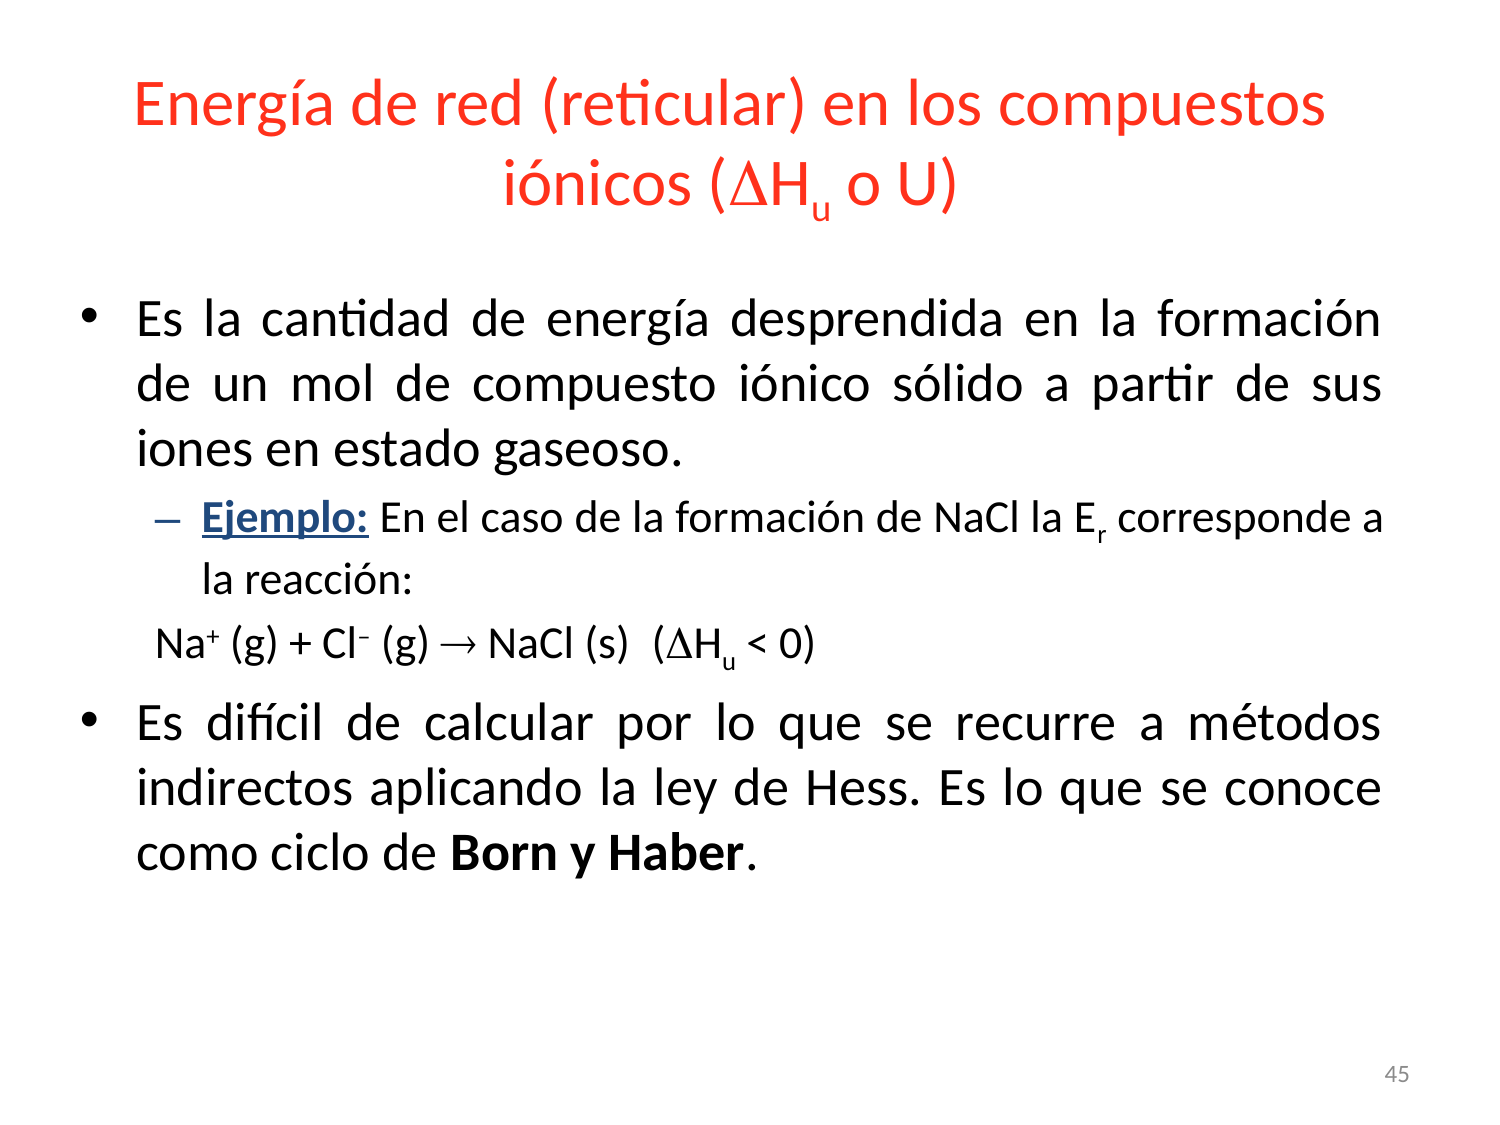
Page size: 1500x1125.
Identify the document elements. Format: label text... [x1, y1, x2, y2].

list Es la cantidad de energía desprendida en la formación de un mol de compuesto iónico sólido a partir de sus iones en estado gaseoso. Ejemplo: En el caso de la formación de NaCl la Er corresponde a la reacción: Na+ (g) + Cl– (g)  NaCl (s) (Hu < 0) Es difícil de calcular por lo que se recurre a métodos indirectos aplicando la ley de Hess. Es lo que se conoce como ciclo de Born y Haber. [64, 275, 1400, 1035]
title Energía de red (reticular) en los compuestos iónicos (Hu o U) [75, 50, 1388, 238]
slide_number 45 [1074, 1042, 1425, 1103]
